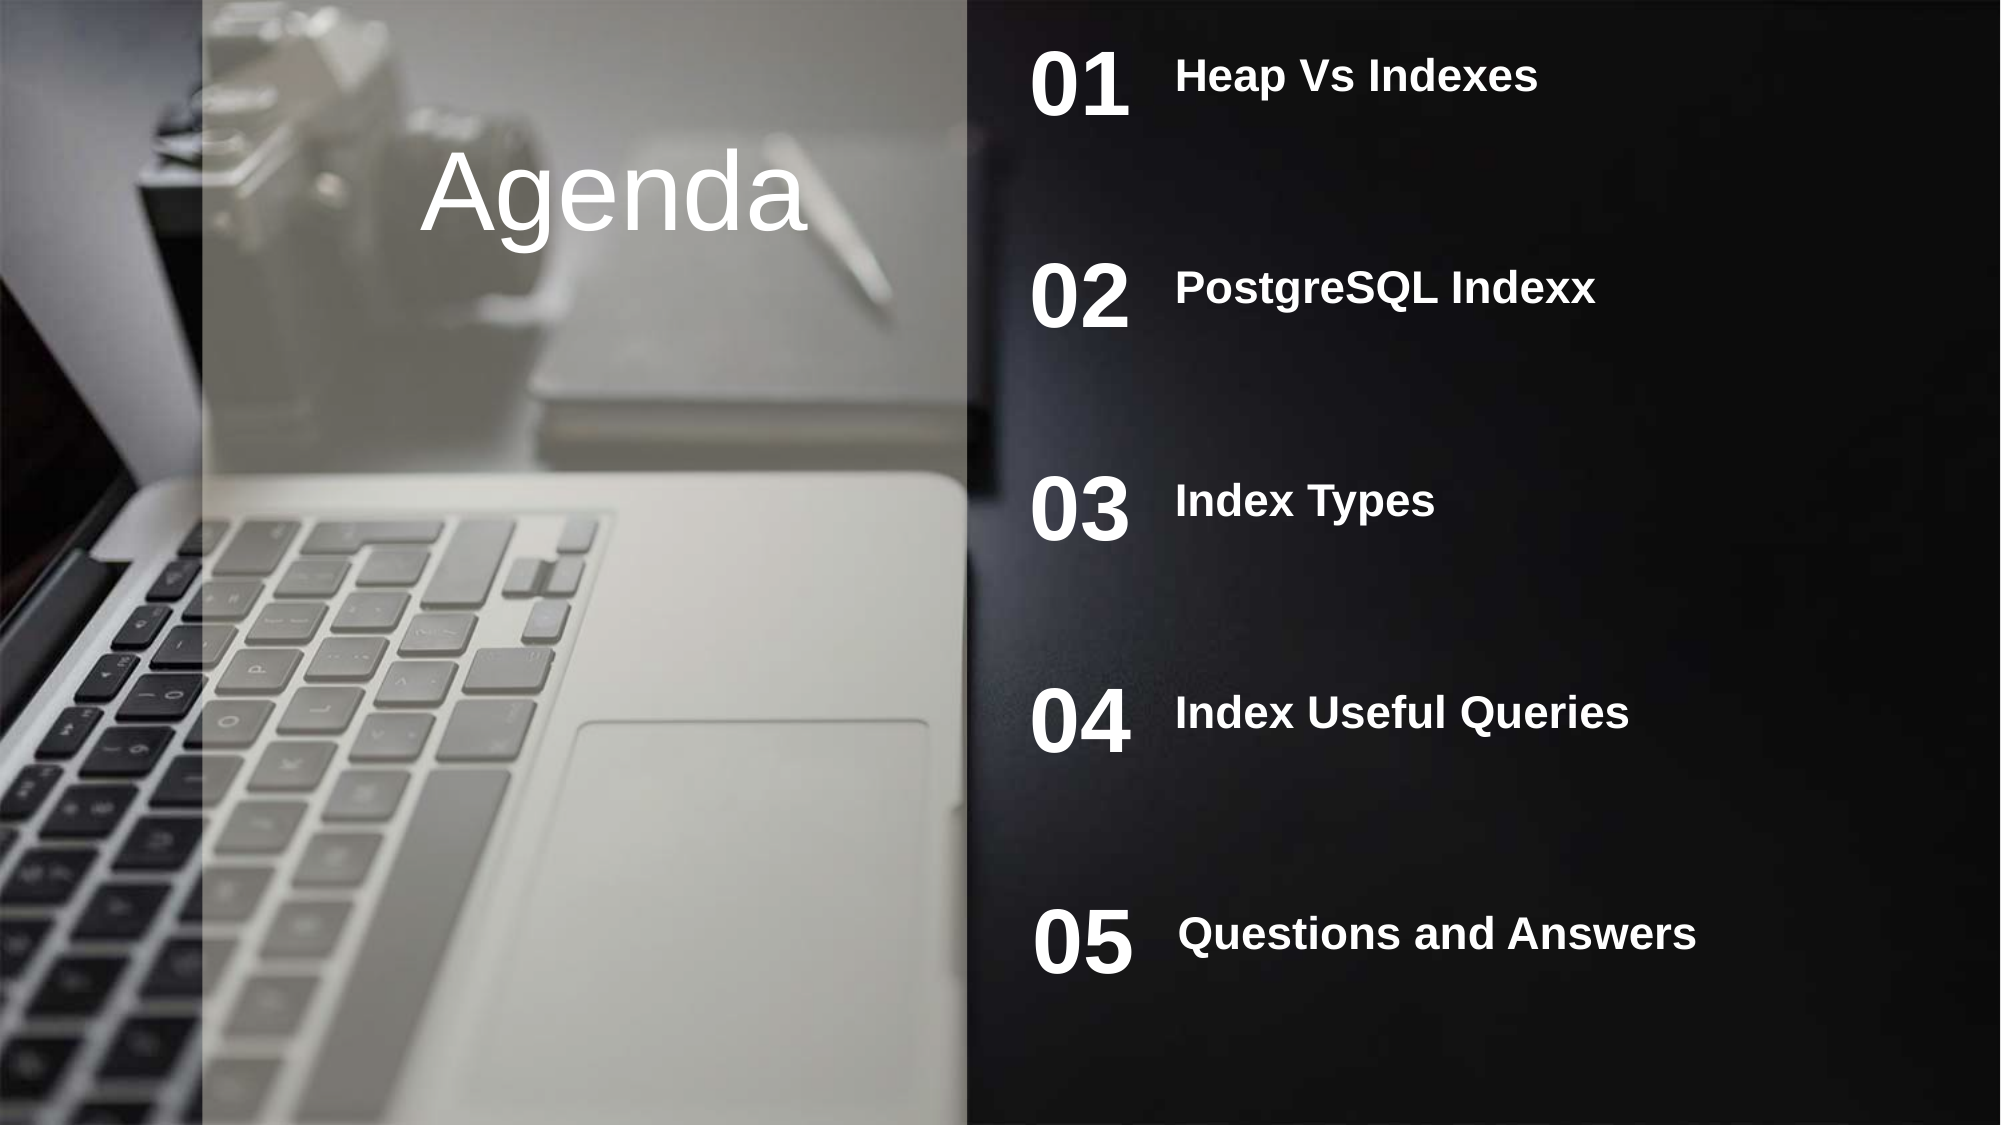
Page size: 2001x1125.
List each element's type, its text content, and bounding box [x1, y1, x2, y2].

picture [0, 0, 201, 1125]
text_box Questions and Answers [1164, 896, 1925, 967]
picture [968, 0, 2001, 1125]
text_box 04 [999, 653, 1161, 779]
text_box [201, 0, 968, 1125]
text_box 03 [999, 441, 1161, 566]
text_box Agenda [354, 110, 854, 396]
text_box 02 [999, 228, 1161, 354]
text_box 05 [1002, 874, 1164, 999]
text_box Index Types [1161, 463, 1922, 533]
text_box 01 [999, 16, 1161, 141]
text_box Heap Vs Indexes [1161, 38, 1922, 109]
text_box Index Useful Queries [1161, 675, 1922, 746]
text_box PostgreSQL Indexx [1161, 250, 1922, 321]
